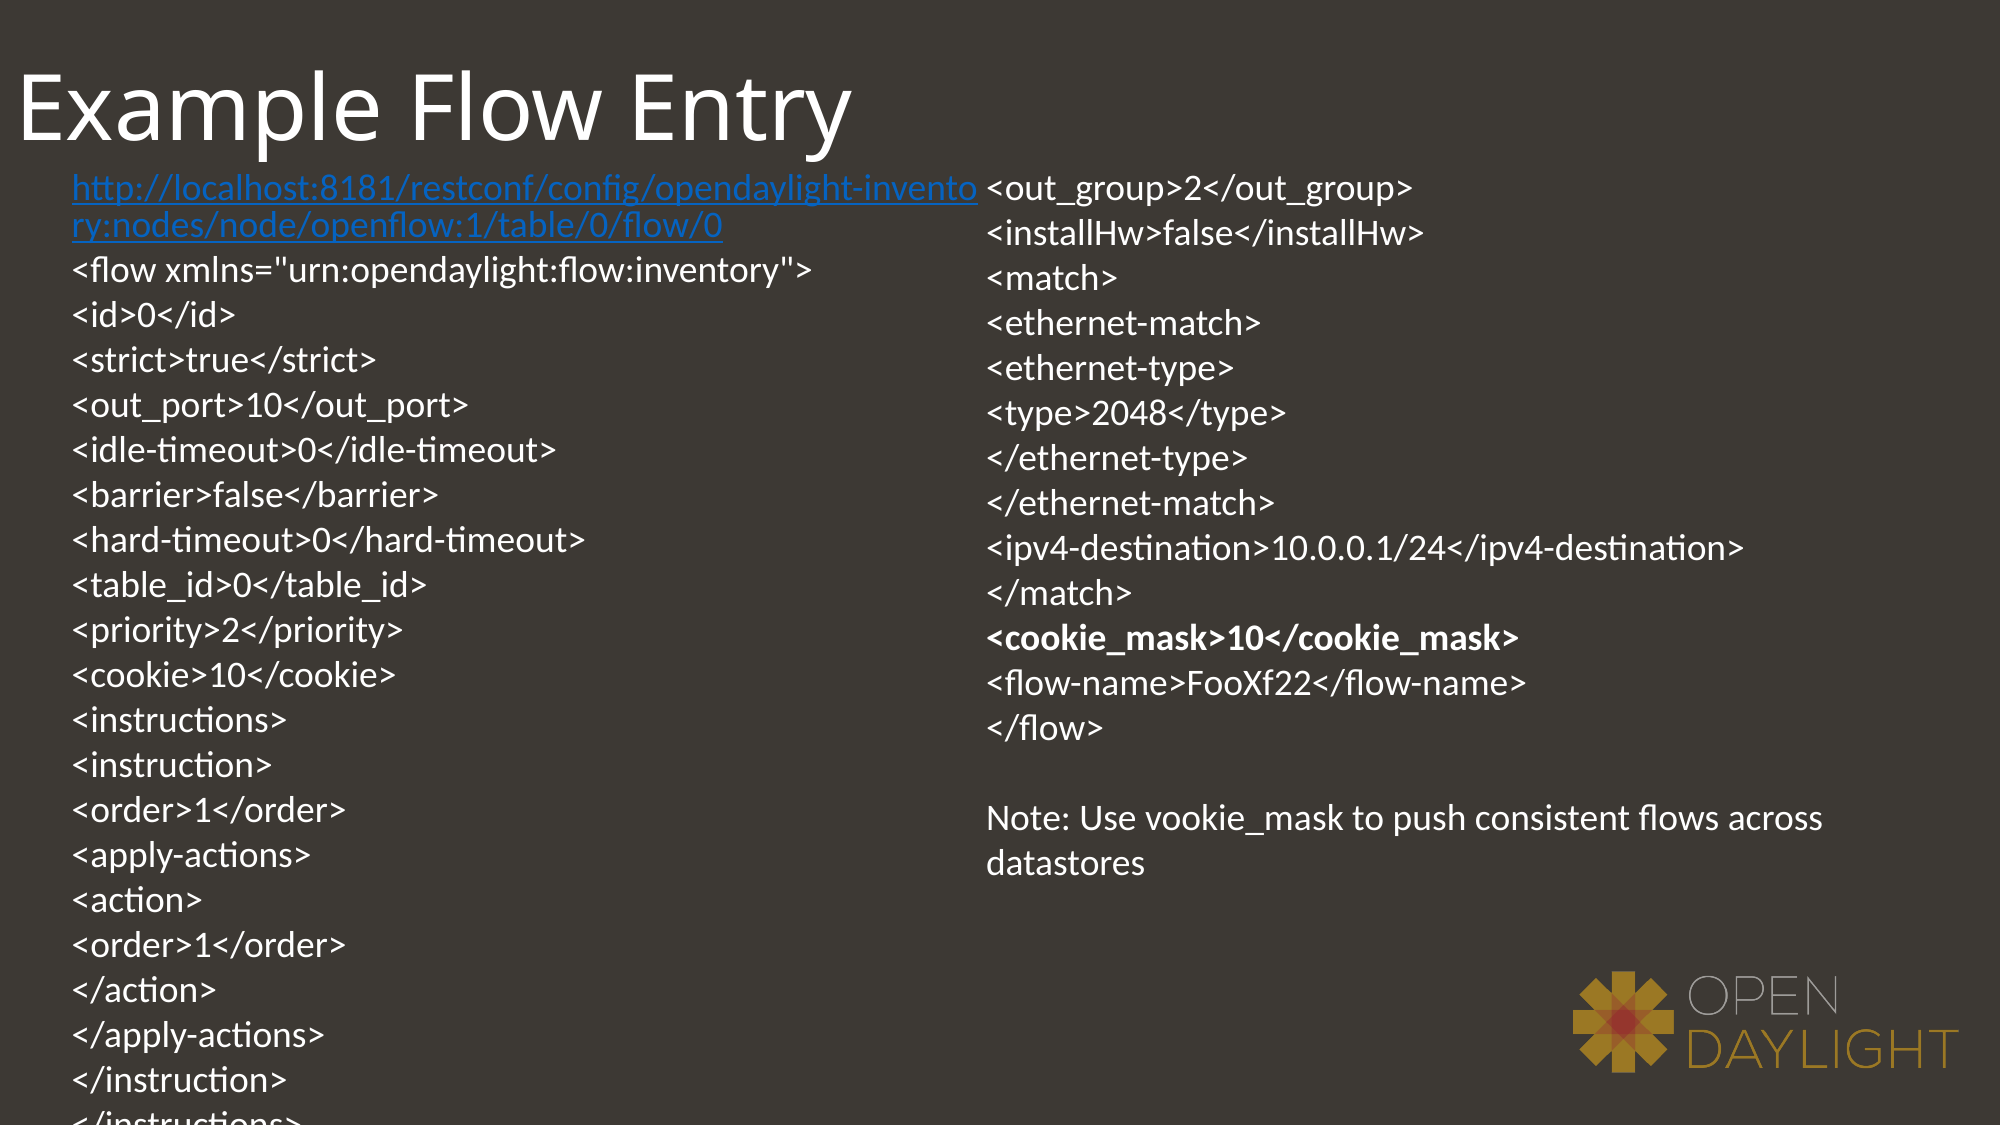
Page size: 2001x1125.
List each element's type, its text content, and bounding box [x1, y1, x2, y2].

picture [1916, 966, 1963, 1077]
title Example Flow Entry [0, 17, 1857, 204]
text_box http://localhost:8181/restconf/config/opendaylight-inventory:nodes/node/openflow:1/table/0/flow/0 <flow xmlns="urn:opendaylight:flow:inventory"> <id>0</id> <strict>true</strict> <out_port>10</out_port> <idle-timeout>0</idle-timeout> <barrier>false</barrier> <hard-timeout>0</hard-timeout> <table_id>0</table_id> <priority>2</priority> <cookie>10</cookie> <instructions> <instruction> <order>1</order> <apply-actions> <action> <order>1</order> </action> </apply-actions> </instruction> </instructions> <out_group>2</out_group> <installHw>false</installHw> <match> <ethernet-match> <ethernet-type> <type>2048</type> </ethernet-type> </ethernet-match> <ipv4-destination>10.0.0.1/24</ipv4-destination> </match> <cookie_mask>10</cookie_mask> <flow-name>FooXf22</flow-name> </flow> Note: Use vookie_mask to push consistent flows across datastores [56, 155, 1916, 1125]
